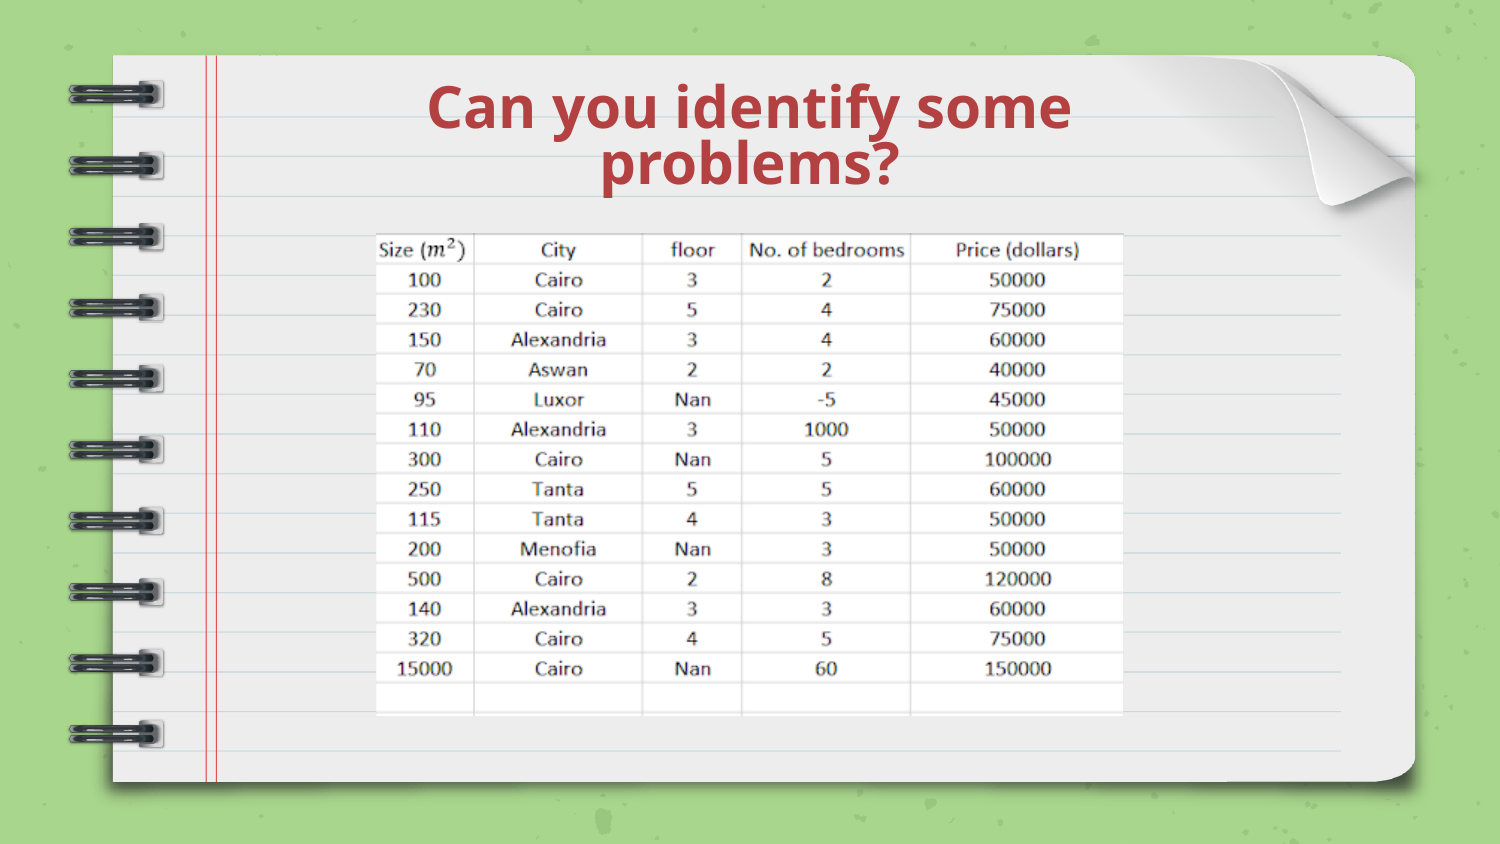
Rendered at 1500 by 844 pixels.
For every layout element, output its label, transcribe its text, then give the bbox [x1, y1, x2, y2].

title Can you identify some problems? [287, 130, 1213, 211]
picture [63, 22, 1437, 822]
